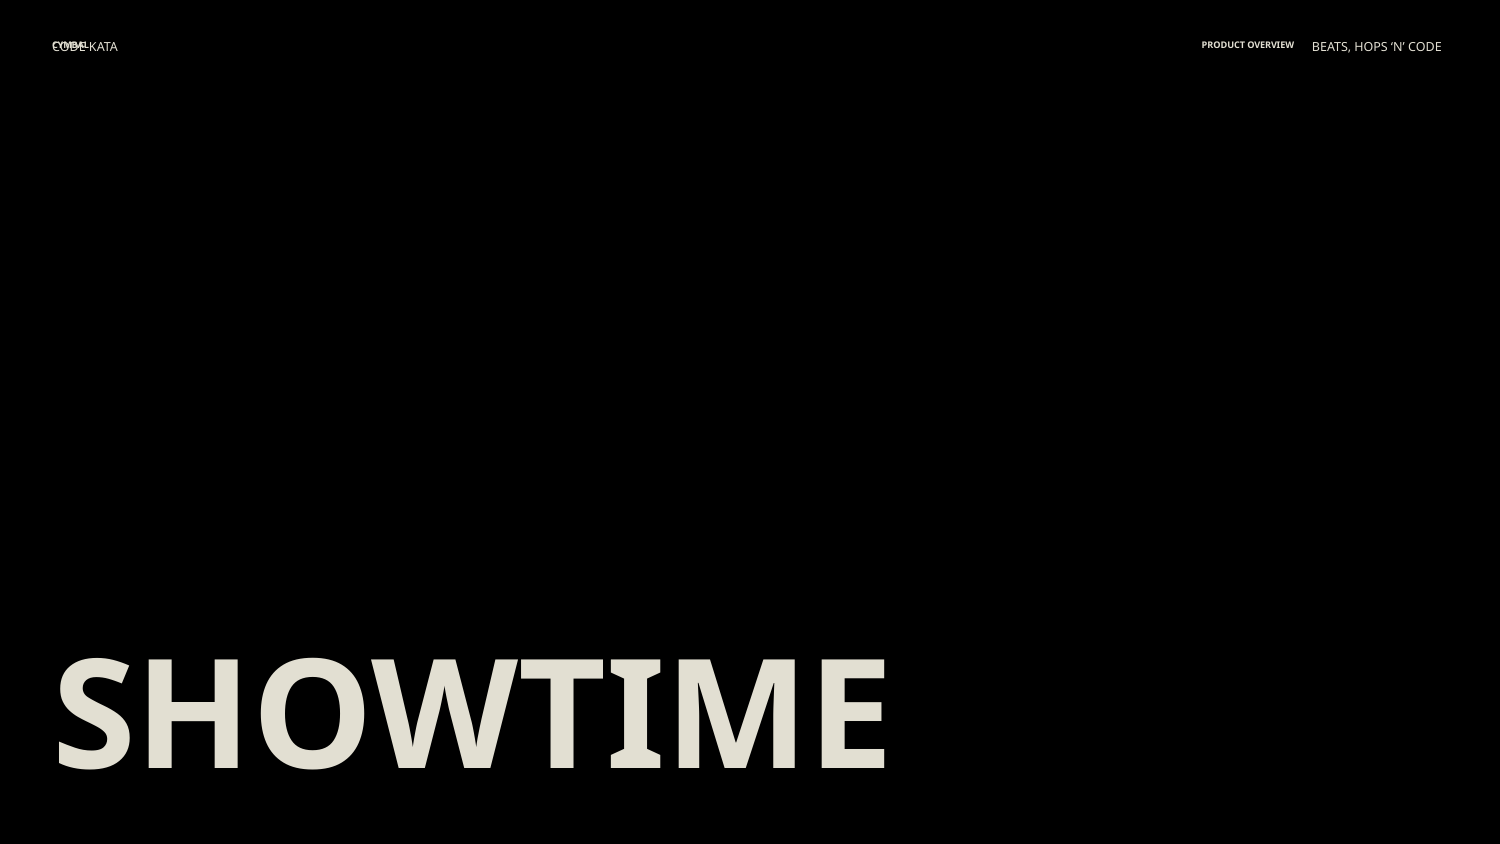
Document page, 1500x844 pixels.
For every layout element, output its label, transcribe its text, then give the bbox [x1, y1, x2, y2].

text_box BEATS, HOPS ‘N’ CODE [1186, 26, 1457, 66]
text_box CODE KATA [37, 26, 308, 66]
title SHOWTIME [37, 257, 1463, 814]
